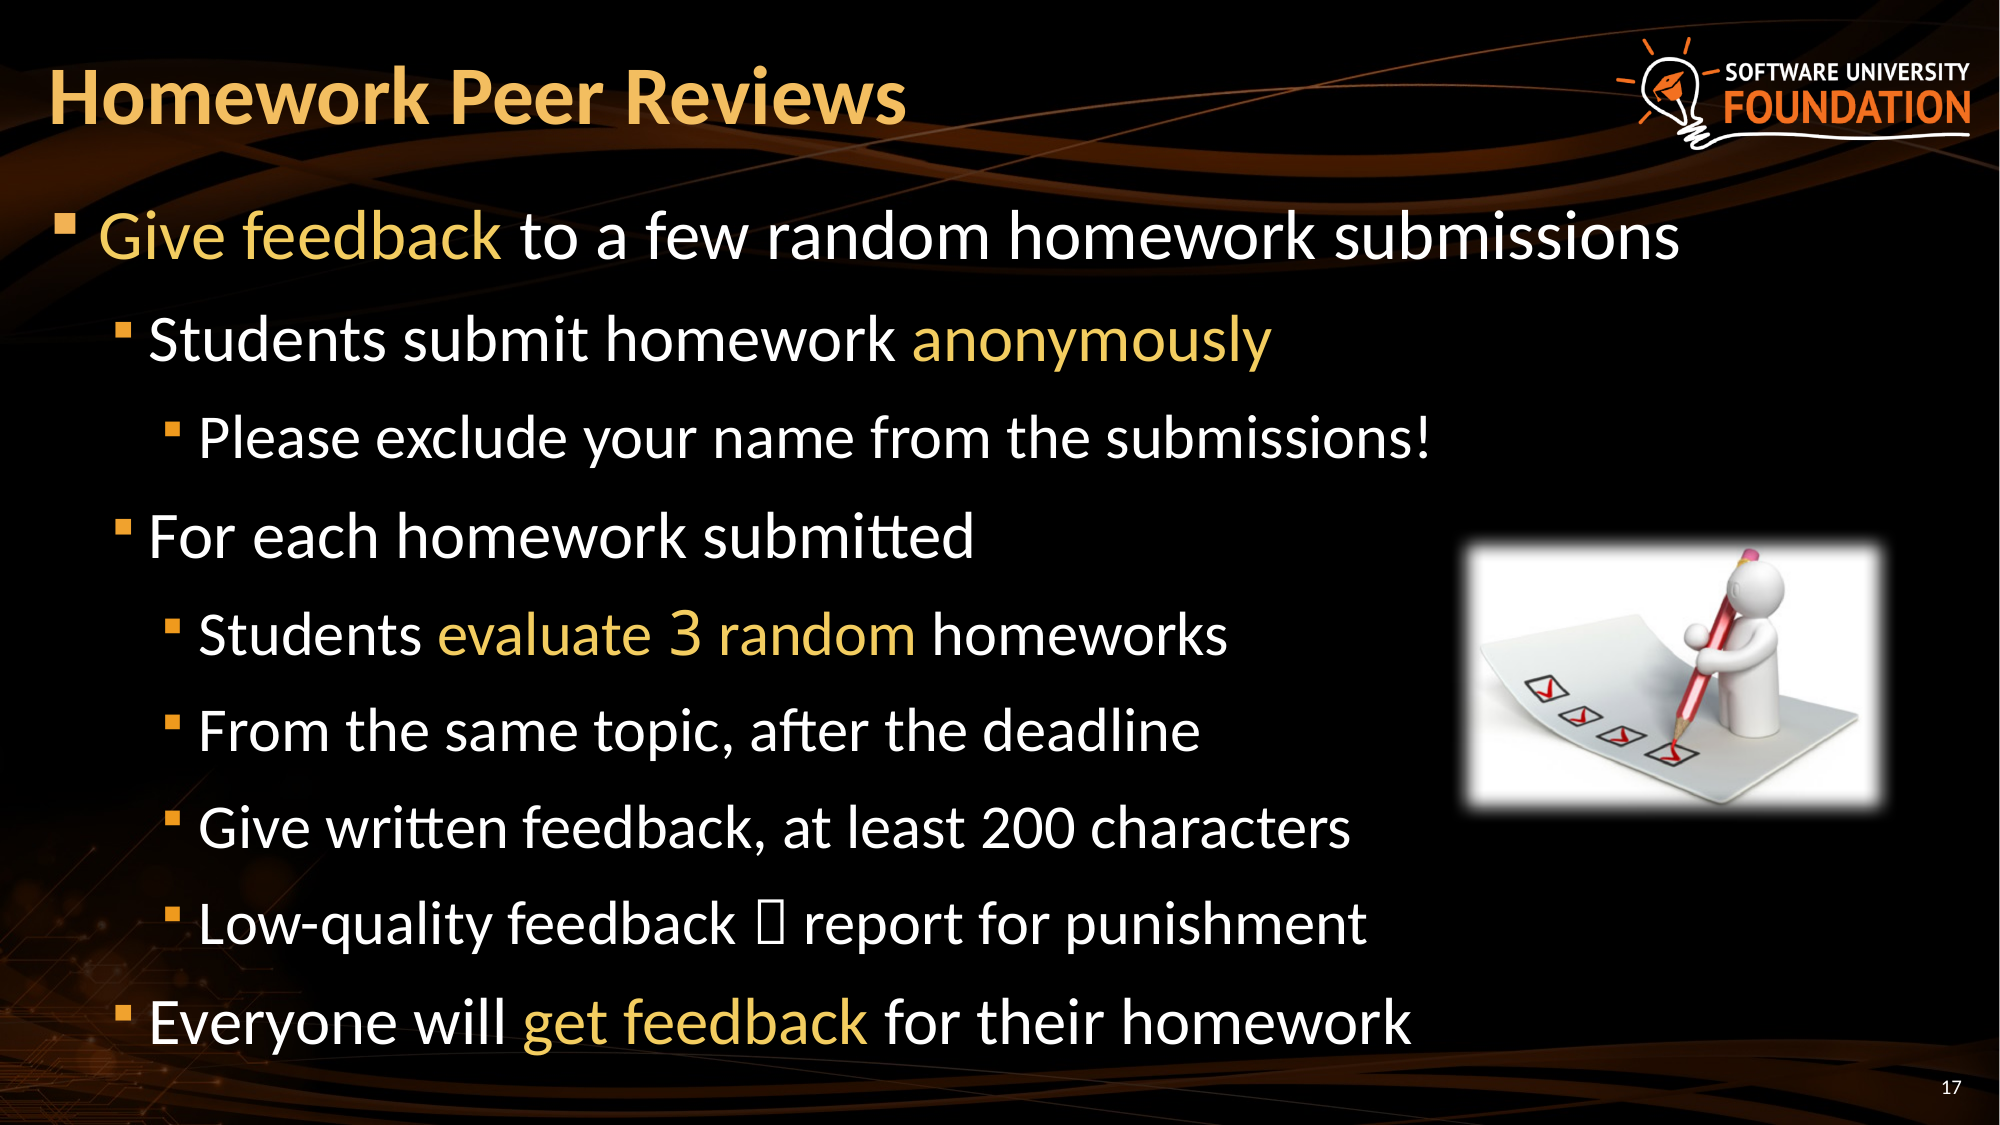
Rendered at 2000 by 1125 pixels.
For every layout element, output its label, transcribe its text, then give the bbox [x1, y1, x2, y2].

picture [0, 0, 2000, 1125]
title Homework Peer Reviews [30, 6, 1602, 189]
list Give feedback to a few random homework submissions Students submit homework anonymously Please exclude your name from the submissions! For each homework submitted Students evaluate 3 random homeworks From the same topic, after the deadline Give written feedback, at least 200 characters Low-quality feedback  report for punishment Everyone will get feedback for their homework [31, 188, 1968, 1103]
